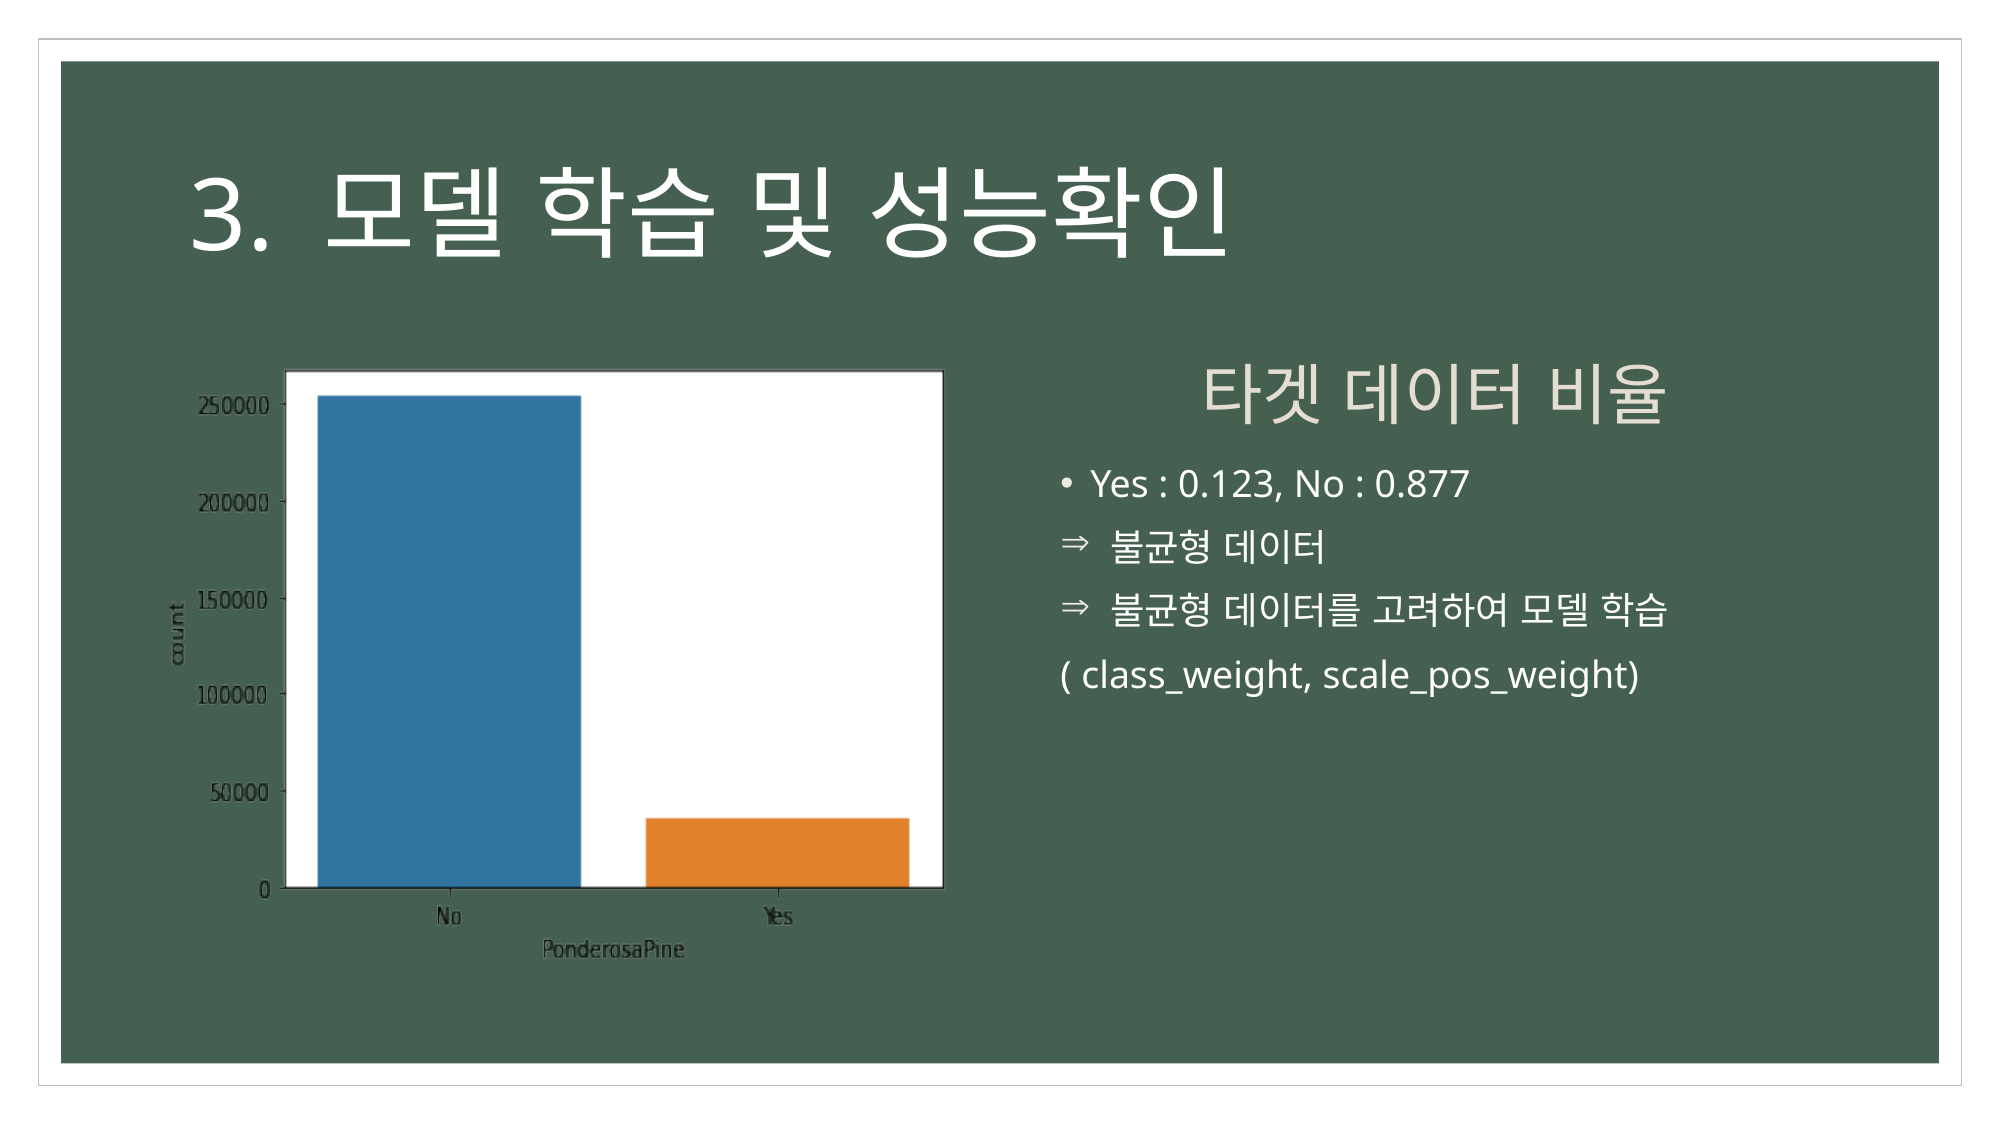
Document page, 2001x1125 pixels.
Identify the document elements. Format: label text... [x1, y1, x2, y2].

list Yes : 0.123, No : 0.877 불균형 데이터 불균형 데이터를 고려하여 모델 학습 ( class_weight, scale_pos_weight) [1045, 452, 1826, 978]
list 타겟 데이터 비율 [1045, 340, 1826, 446]
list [155, 356, 955, 978]
title 3. 모델 학습 및 성능확인 [174, 105, 1825, 331]
